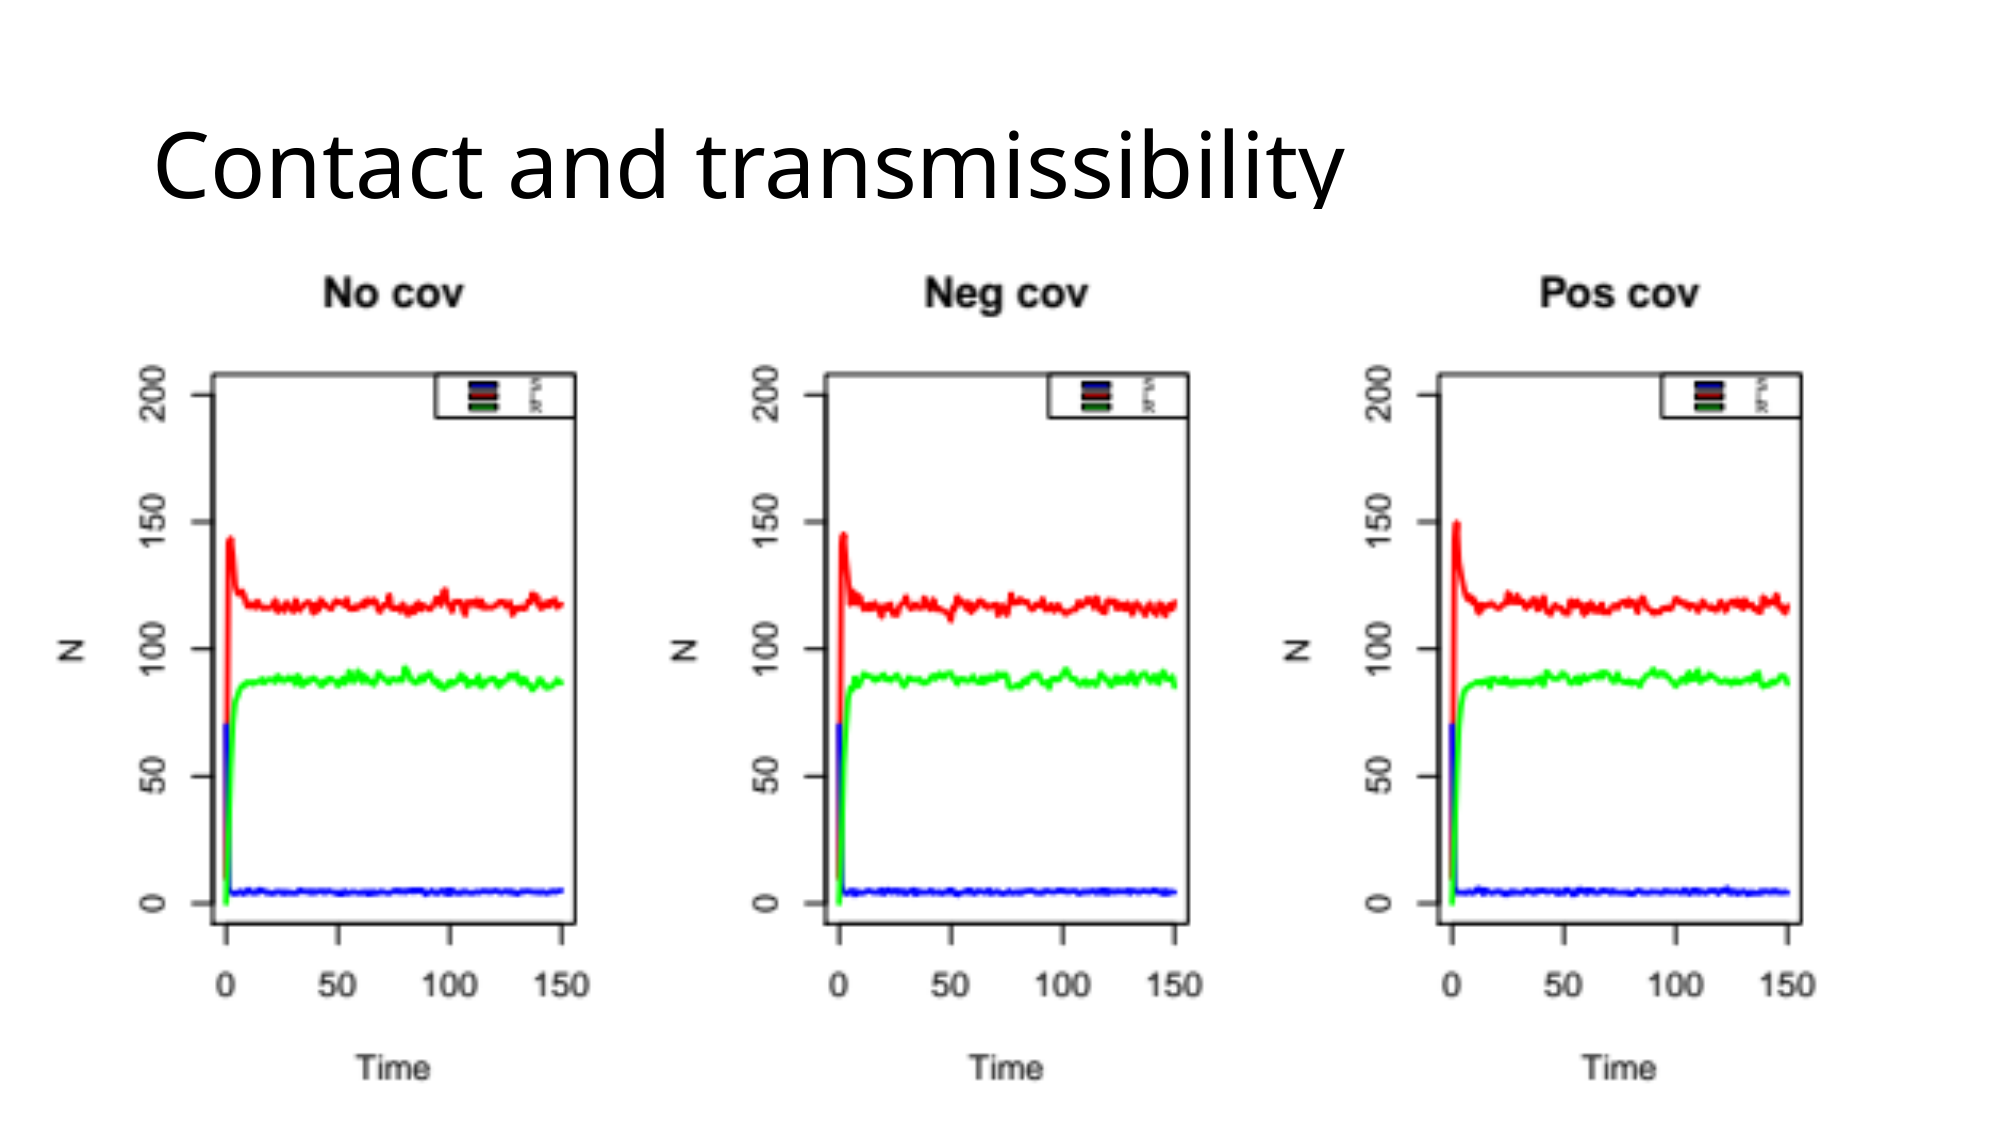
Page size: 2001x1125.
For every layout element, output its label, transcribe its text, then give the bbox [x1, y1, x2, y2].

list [48, 209, 1881, 1125]
title Contact and transmissibility [137, 59, 1863, 209]
